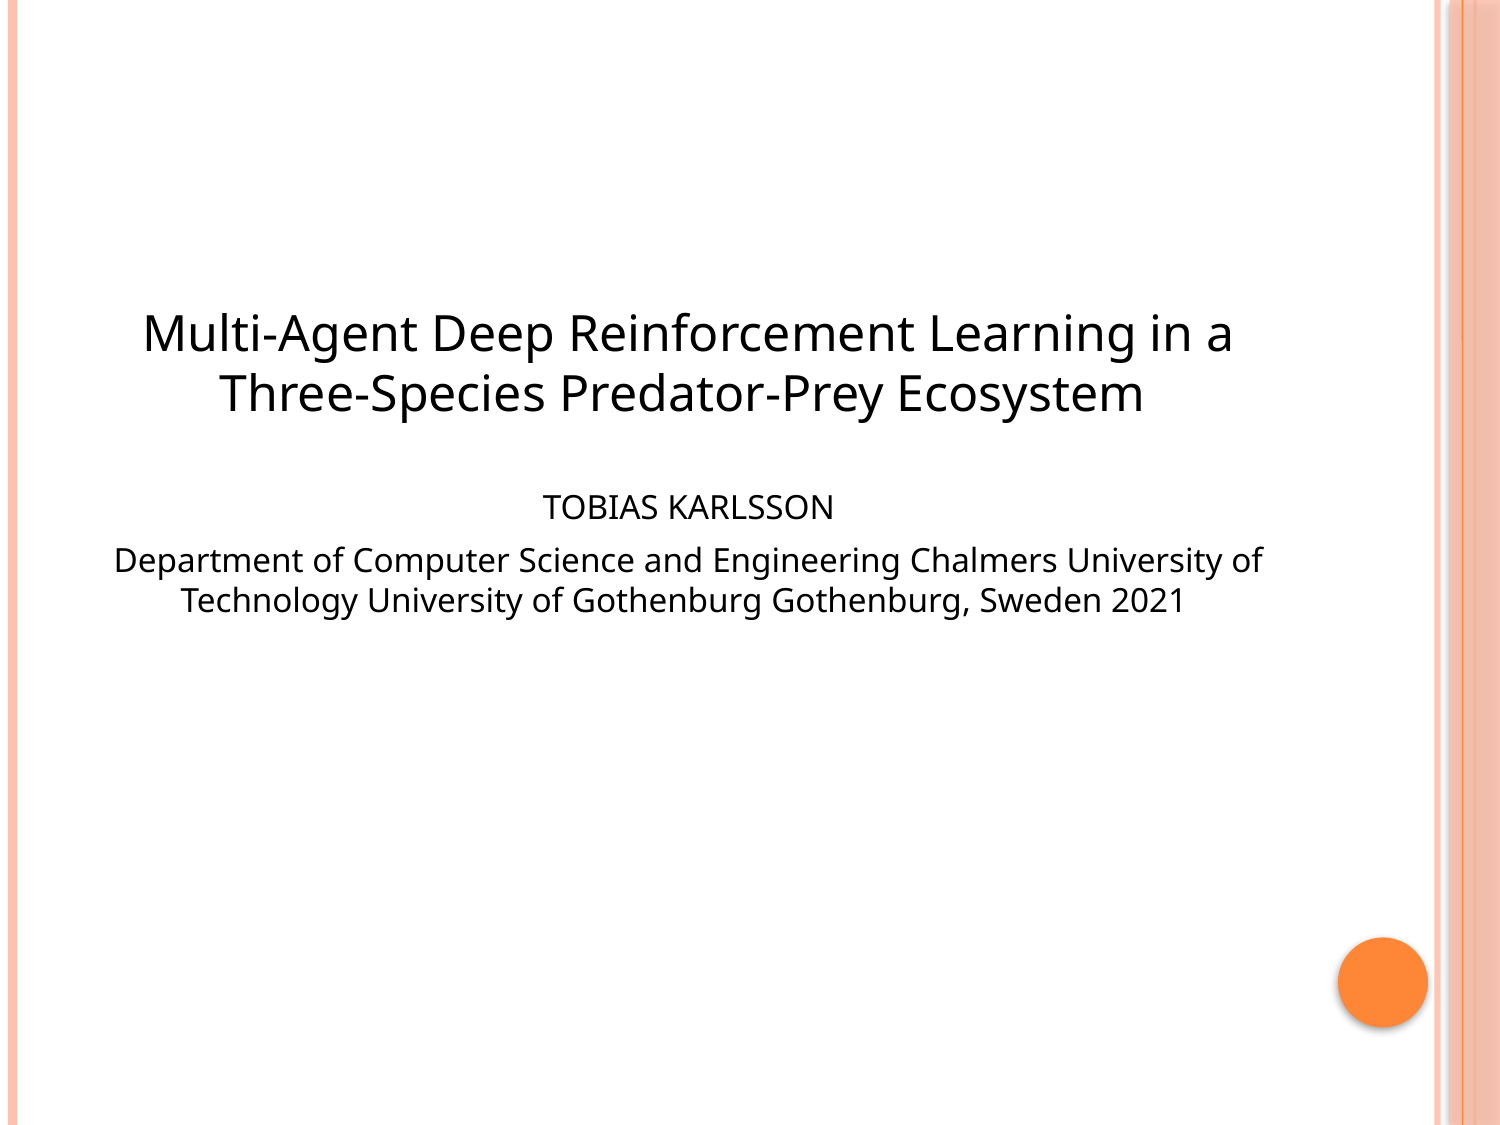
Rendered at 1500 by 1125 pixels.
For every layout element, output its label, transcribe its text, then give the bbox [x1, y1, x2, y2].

list Multi-Agent Deep Reinforcement Learning in a Three-Species Predator-Prey Ecosystem TOBIAS KARLSSON Department of Computer Science and Engineering Chalmers University of Technology University of Gothenburg Gothenburg, Sweden 2021 [76, 149, 1302, 949]
